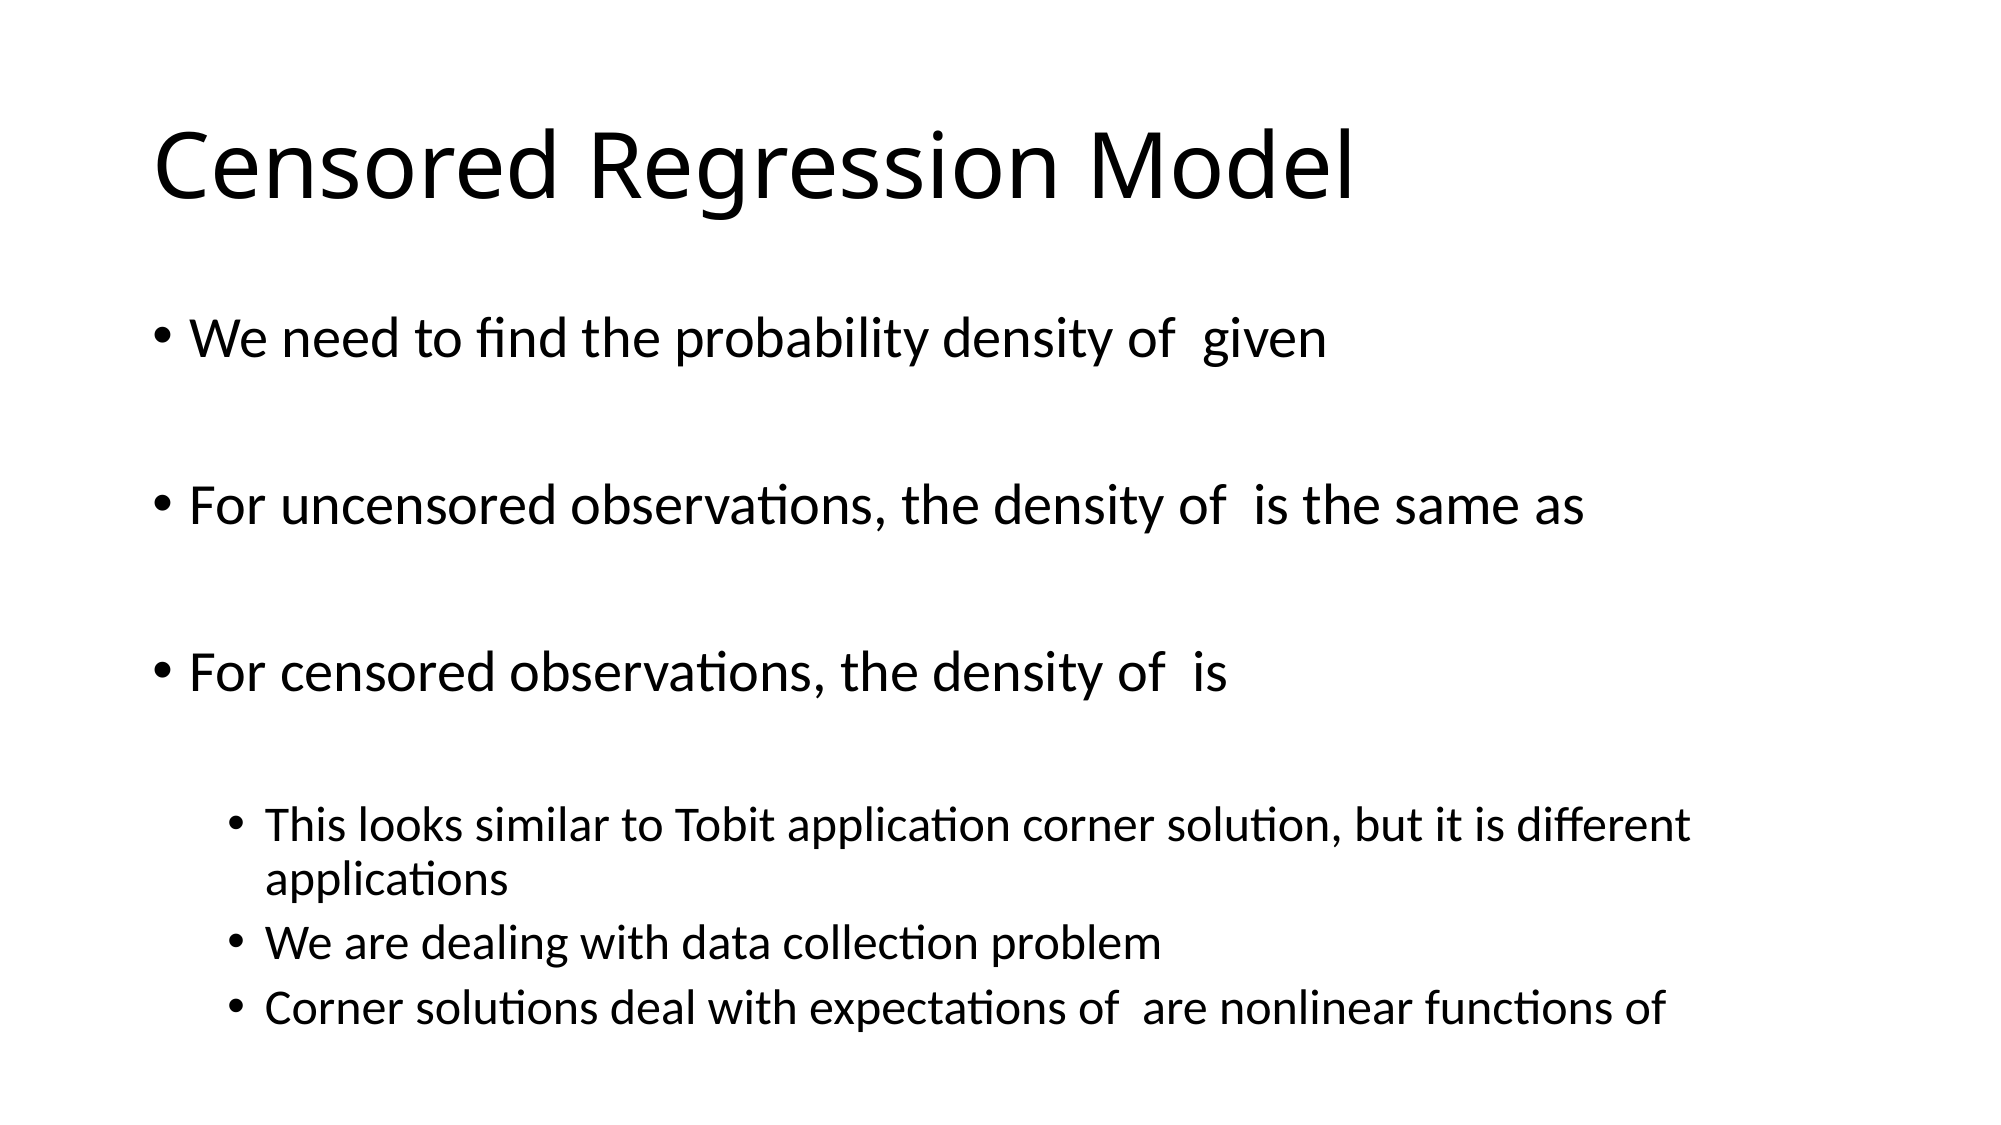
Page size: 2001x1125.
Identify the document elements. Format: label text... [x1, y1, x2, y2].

title Censored Regression Model [137, 59, 1863, 278]
